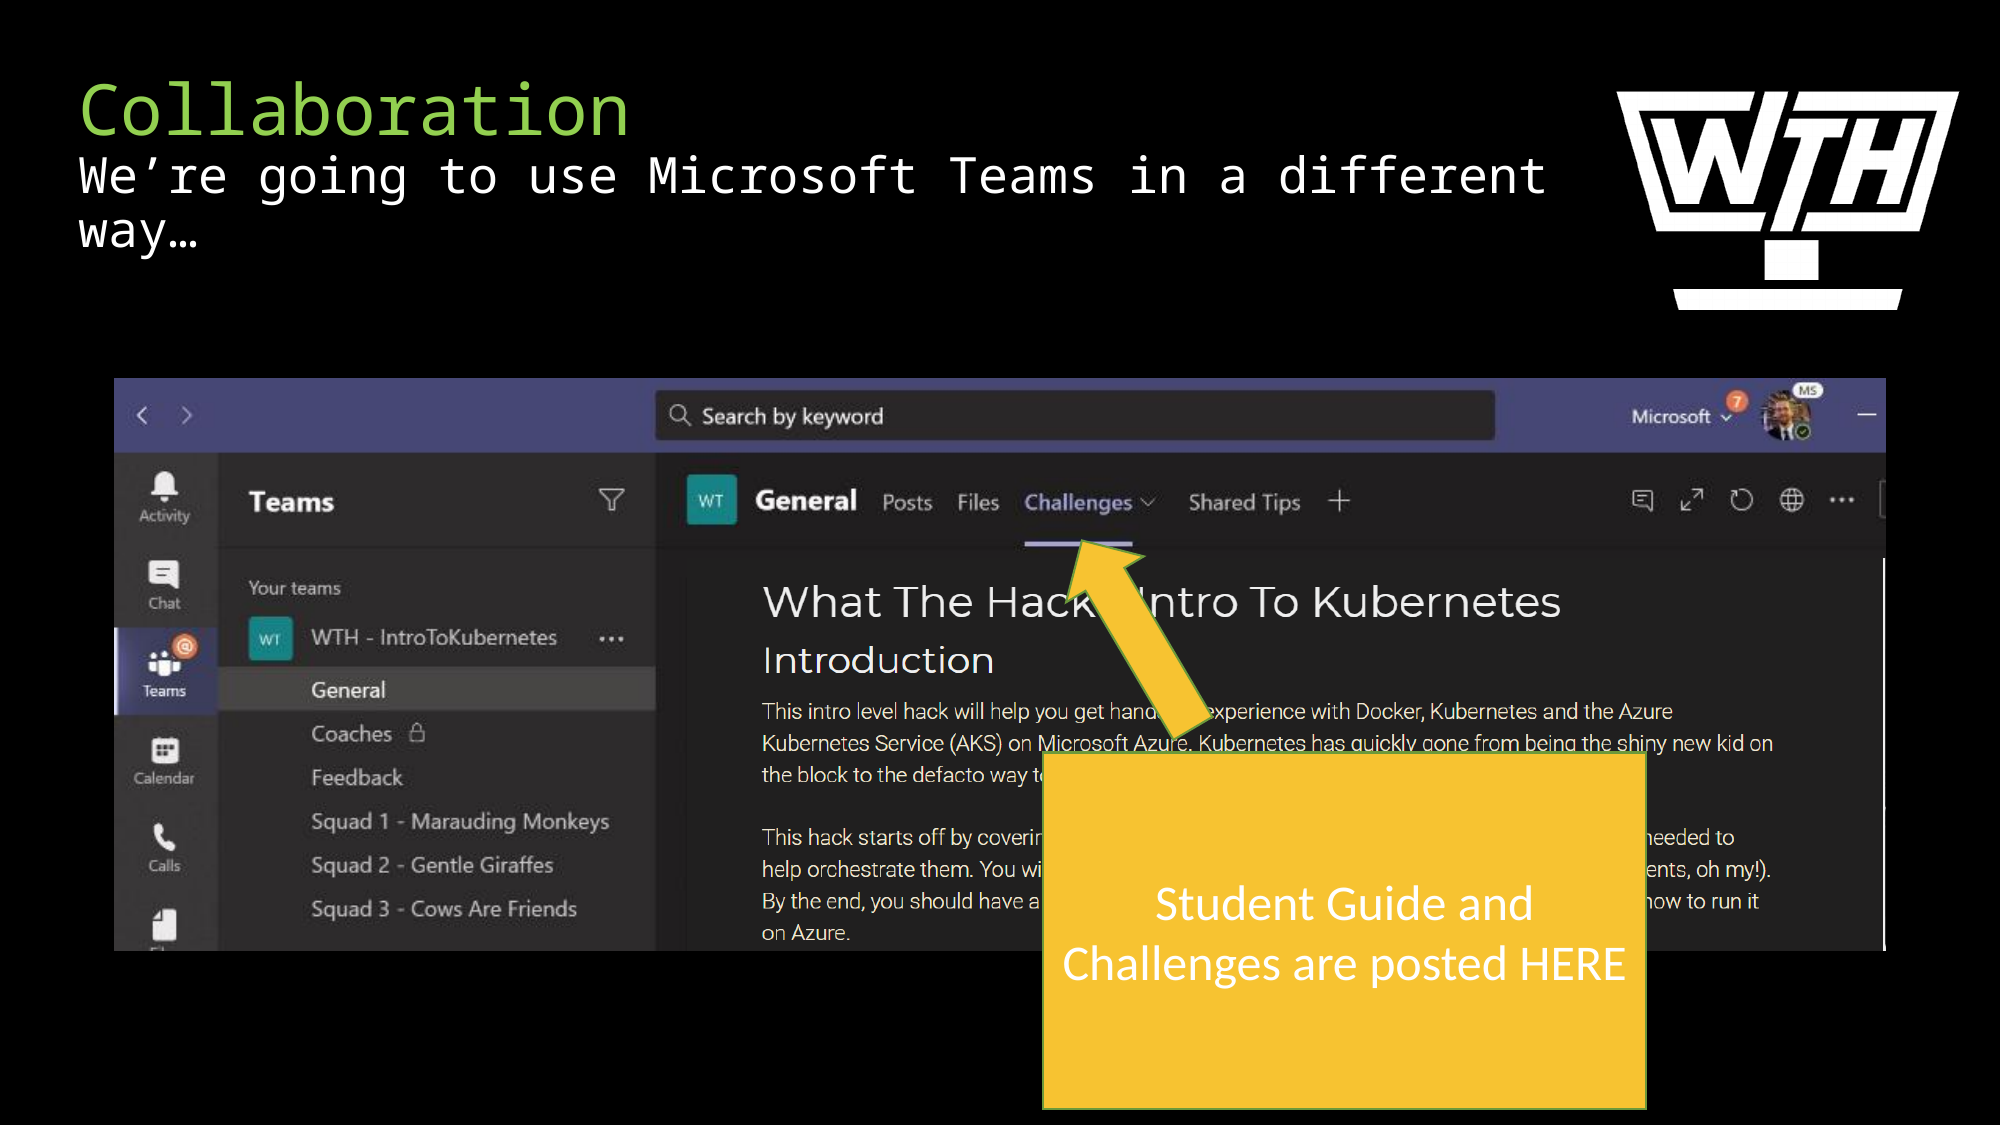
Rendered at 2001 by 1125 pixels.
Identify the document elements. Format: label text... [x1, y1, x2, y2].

picture [1612, 24, 1963, 375]
picture [114, 378, 1886, 951]
text_box Student Guide and Challenges are posted HERE [1042, 951, 1647, 1110]
text_box Collaboration We’re going to use Microsoft Teams in a different way… [78, 74, 1612, 259]
